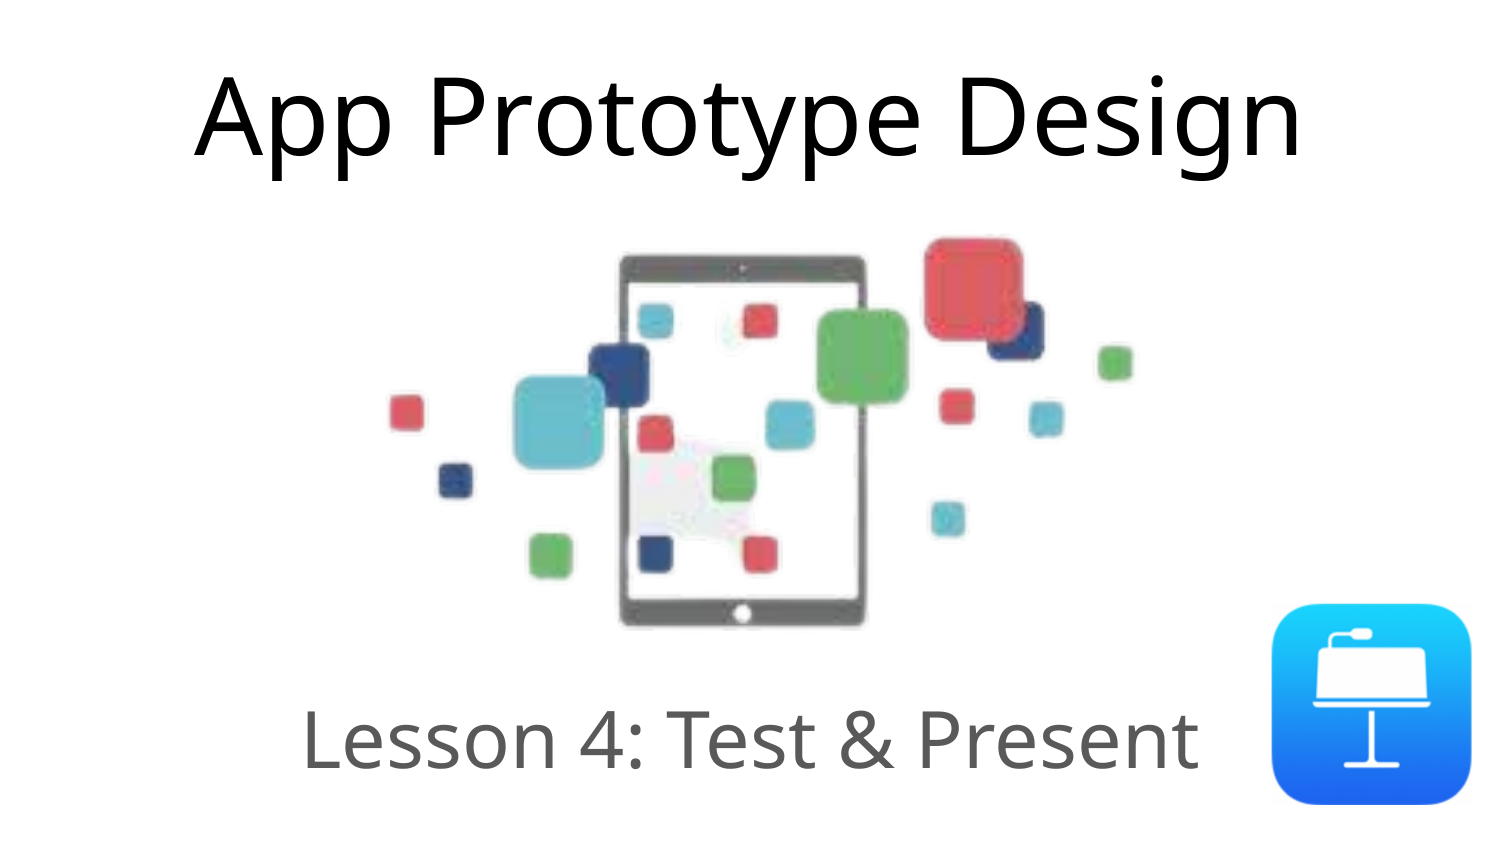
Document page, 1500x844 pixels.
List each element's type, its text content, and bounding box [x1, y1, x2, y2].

picture [1270, 603, 1473, 805]
picture [308, 41, 1192, 729]
title App Prototype Design [51, 21, 1449, 192]
subtitle Lesson 4: Test & Present [51, 674, 1265, 805]
